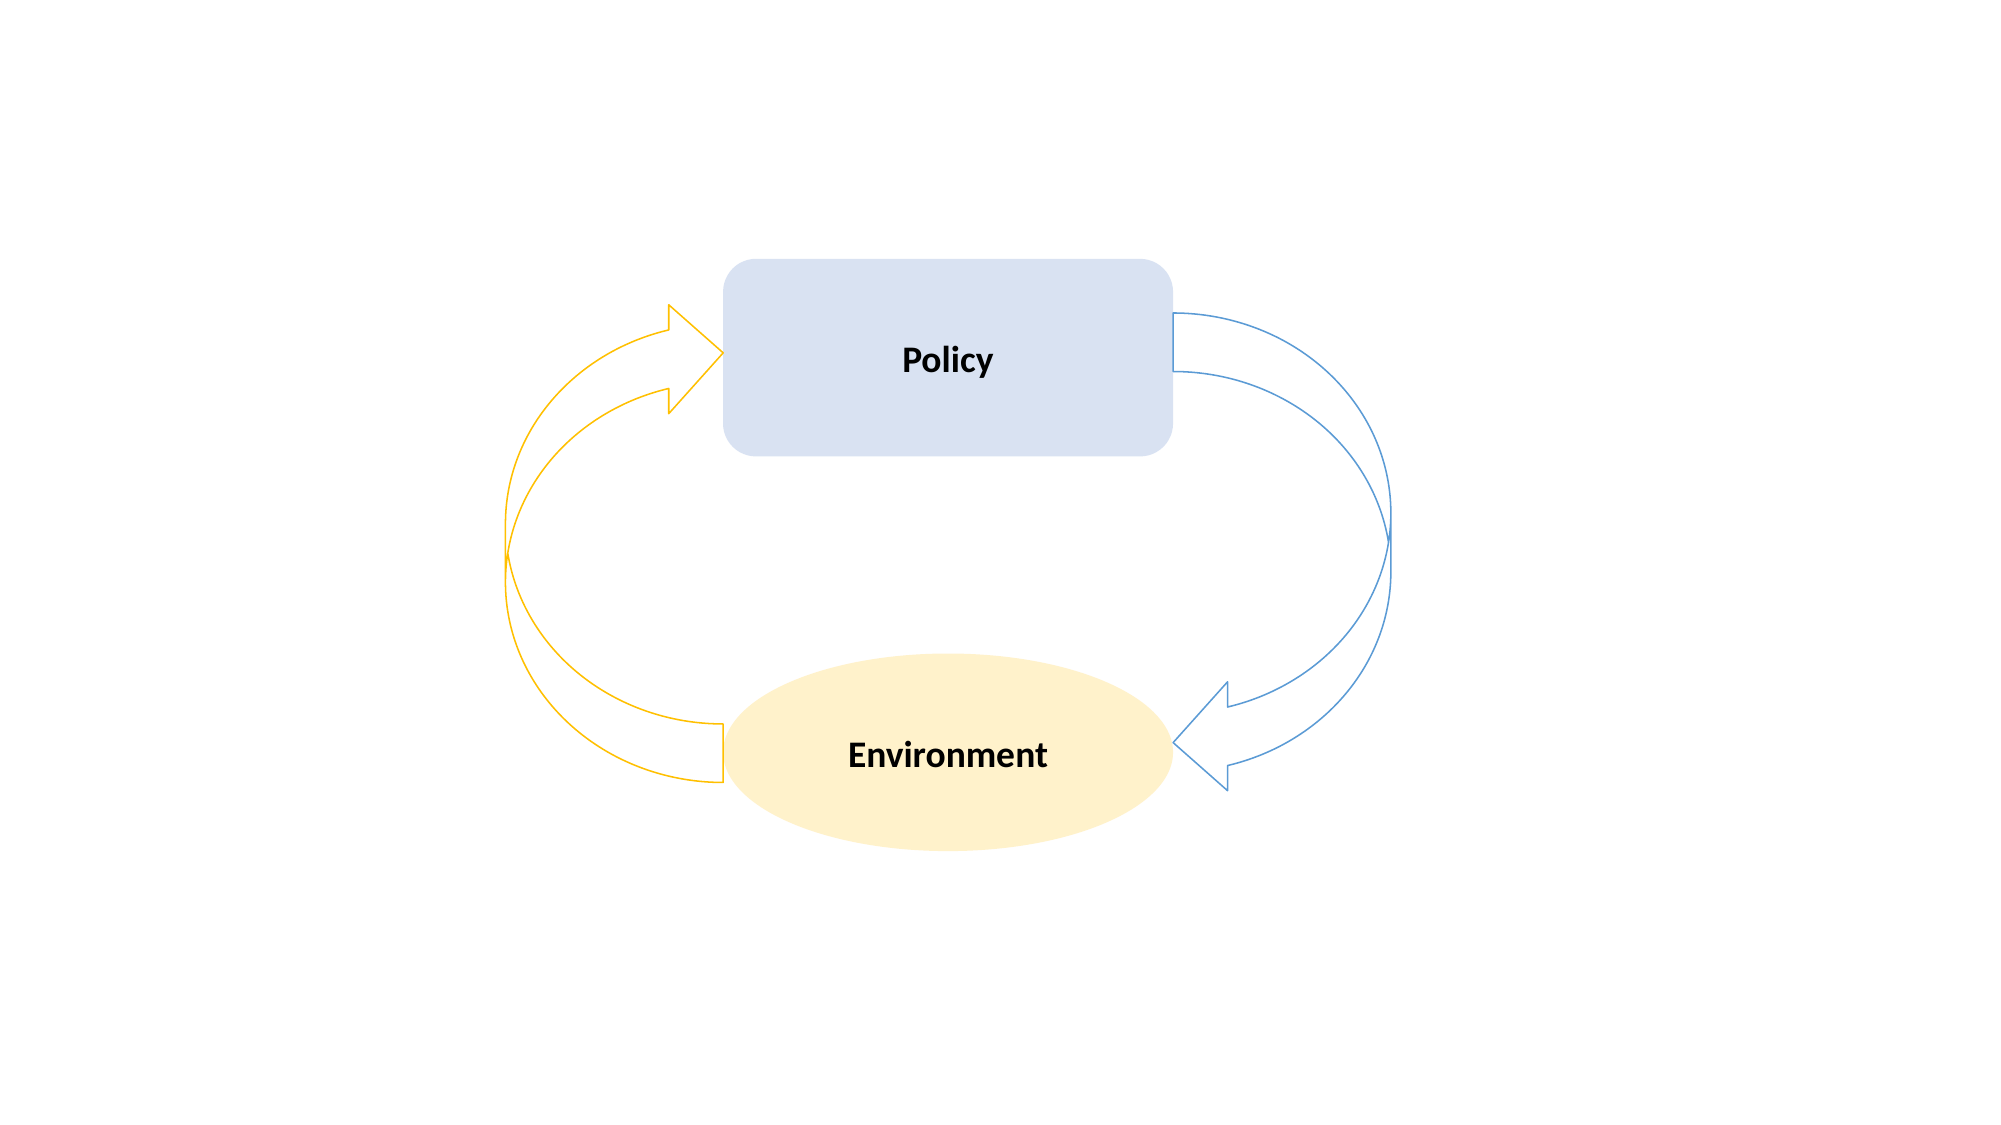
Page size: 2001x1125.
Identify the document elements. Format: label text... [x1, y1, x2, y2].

text_box Policy [723, 258, 1174, 457]
text_box [1173, 312, 1391, 791]
text_box [505, 304, 724, 783]
text_box Environment [724, 653, 1174, 852]
